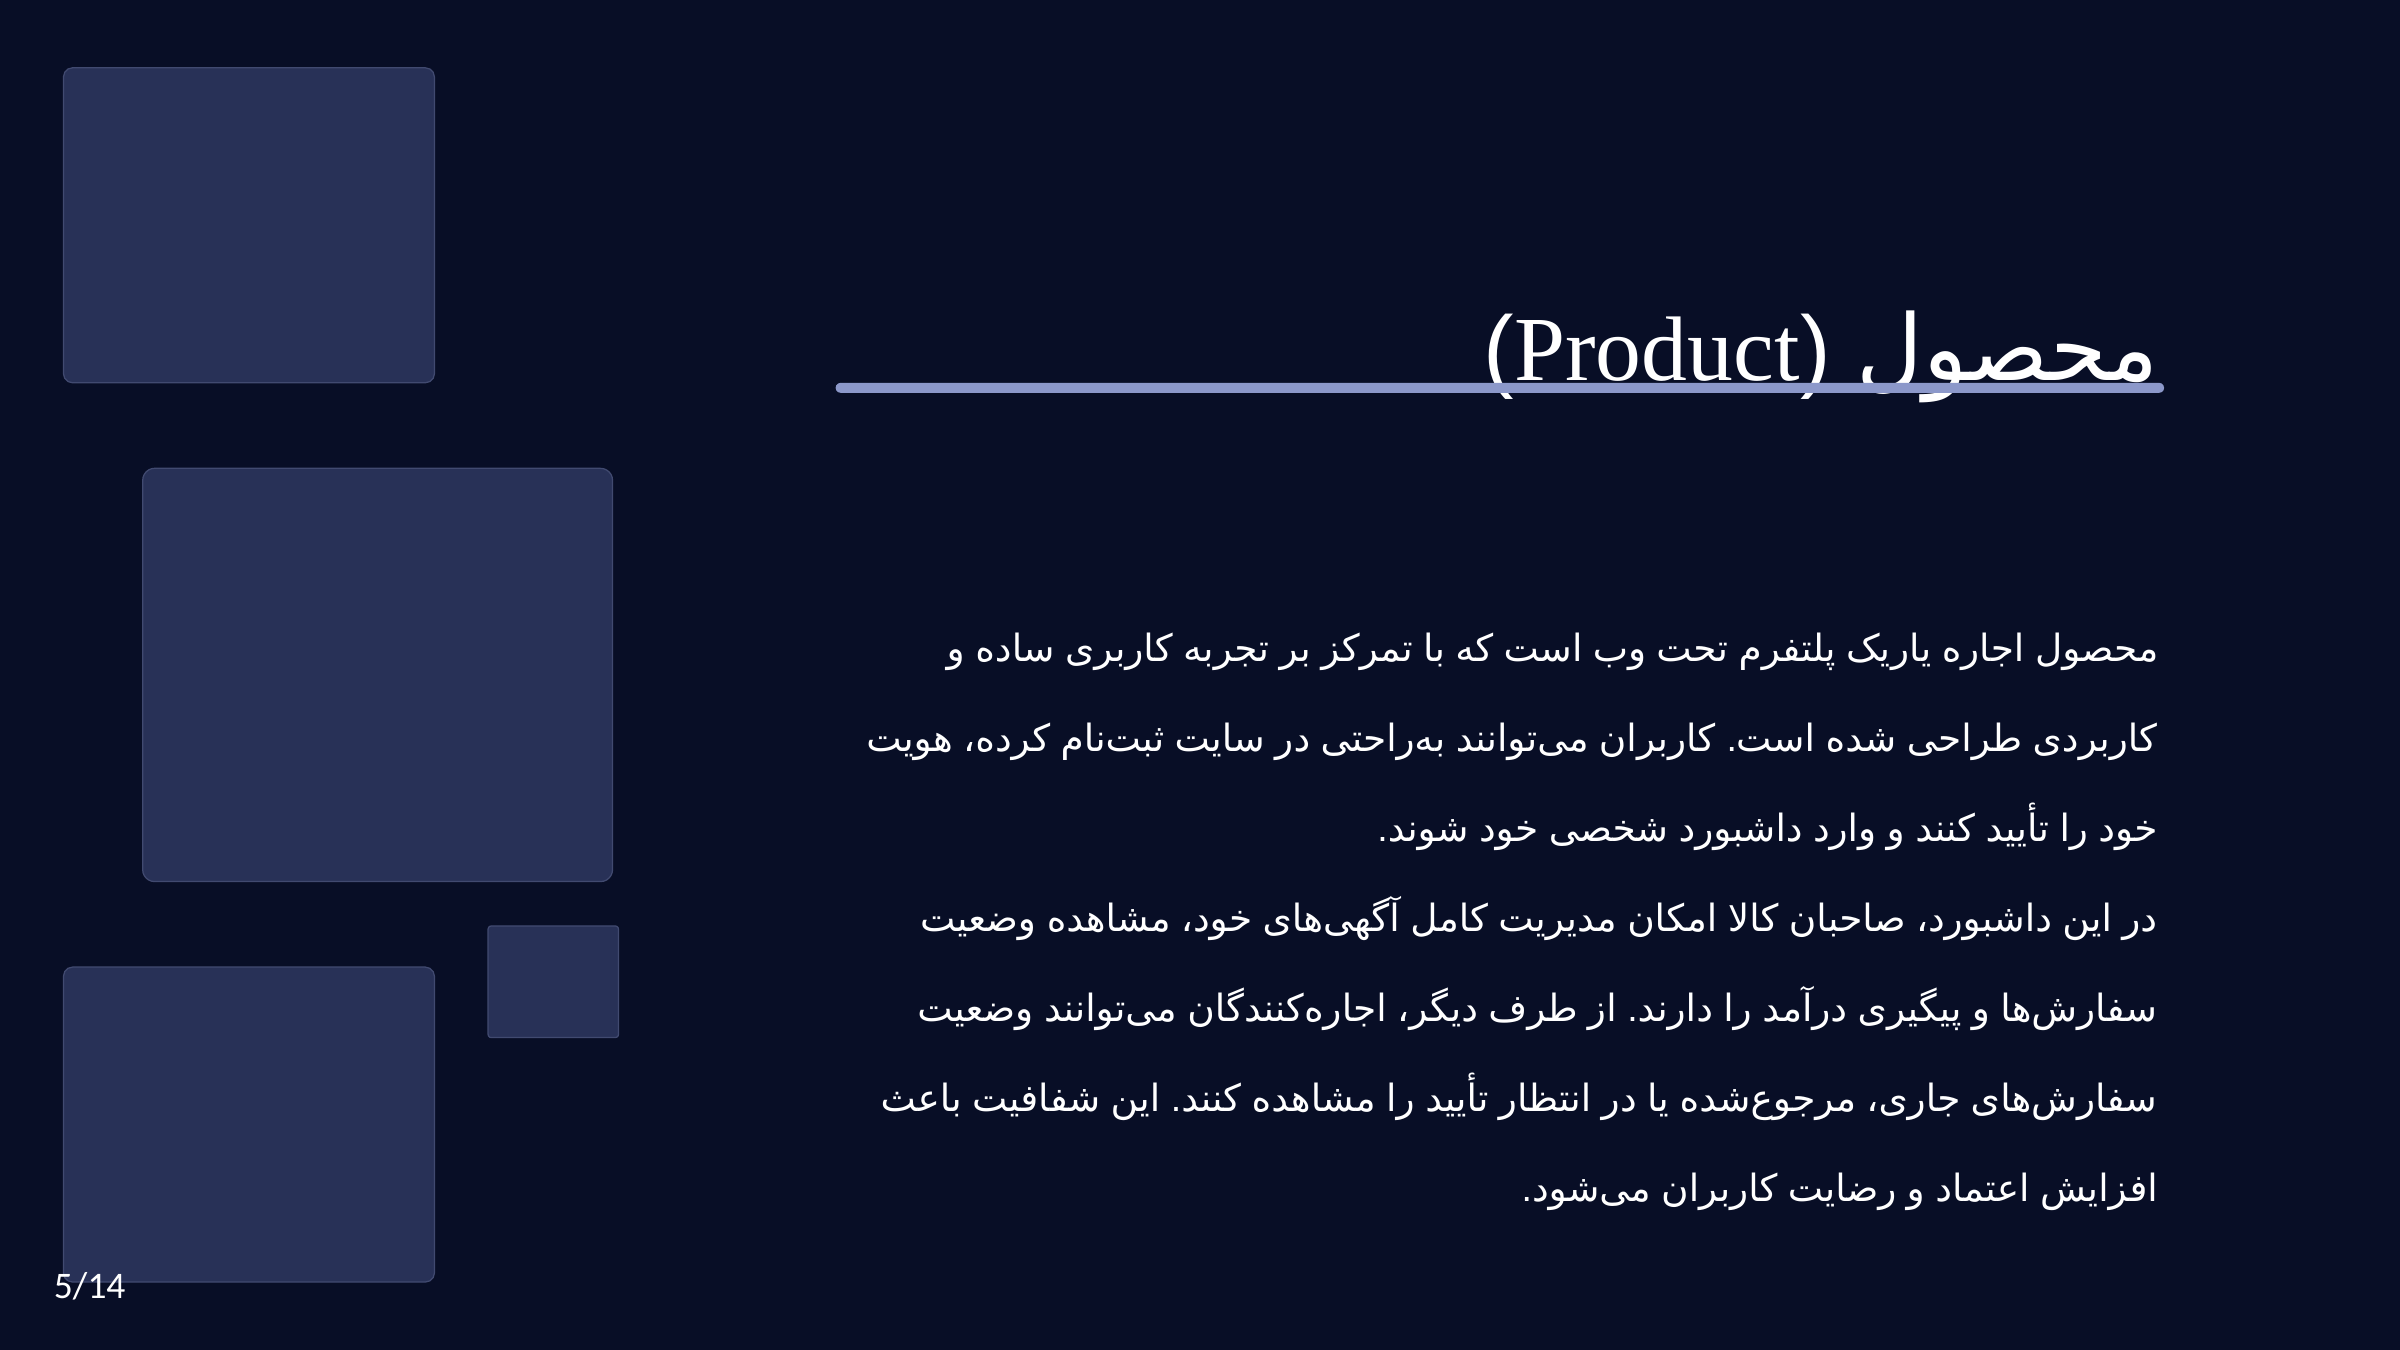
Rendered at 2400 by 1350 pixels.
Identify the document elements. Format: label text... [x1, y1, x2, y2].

text_box 5/14 [39, 1253, 175, 1314]
text_box [488, 925, 619, 1038]
text_box محصول (Product) محصول اجاره یاریک پلتفرم تحت وب است که با تمرکز بر تجربه کاربری ساده و کاربردی طراحی شده است. کاربران می‌توانند به‌راحتی در سایت ثبت‌نام کرده، هویت خود را تأیید کنند و وارد داشبورد شخصی خود شوند. در این داشبورد، صاحبان کالا امکان مدیریت کامل آگهی‌های خود، مشاهده وضعیت سفارش‌ها و پیگیری درآمد را دارند. از طرف دیگر، اجاره‌کنندگان می‌توانند وضعیت سفارش‌های جاری، مرجوع‌شده یا در انتظار تأیید را مشاهده کنند. این شفافیت باعث افزایش اعتماد و رضایت کاربران می‌شود. [835, 171, 2174, 1307]
text_box [835, 382, 2165, 393]
text_box [63, 967, 435, 1283]
text_box [63, 67, 435, 383]
text_box [142, 468, 613, 882]
